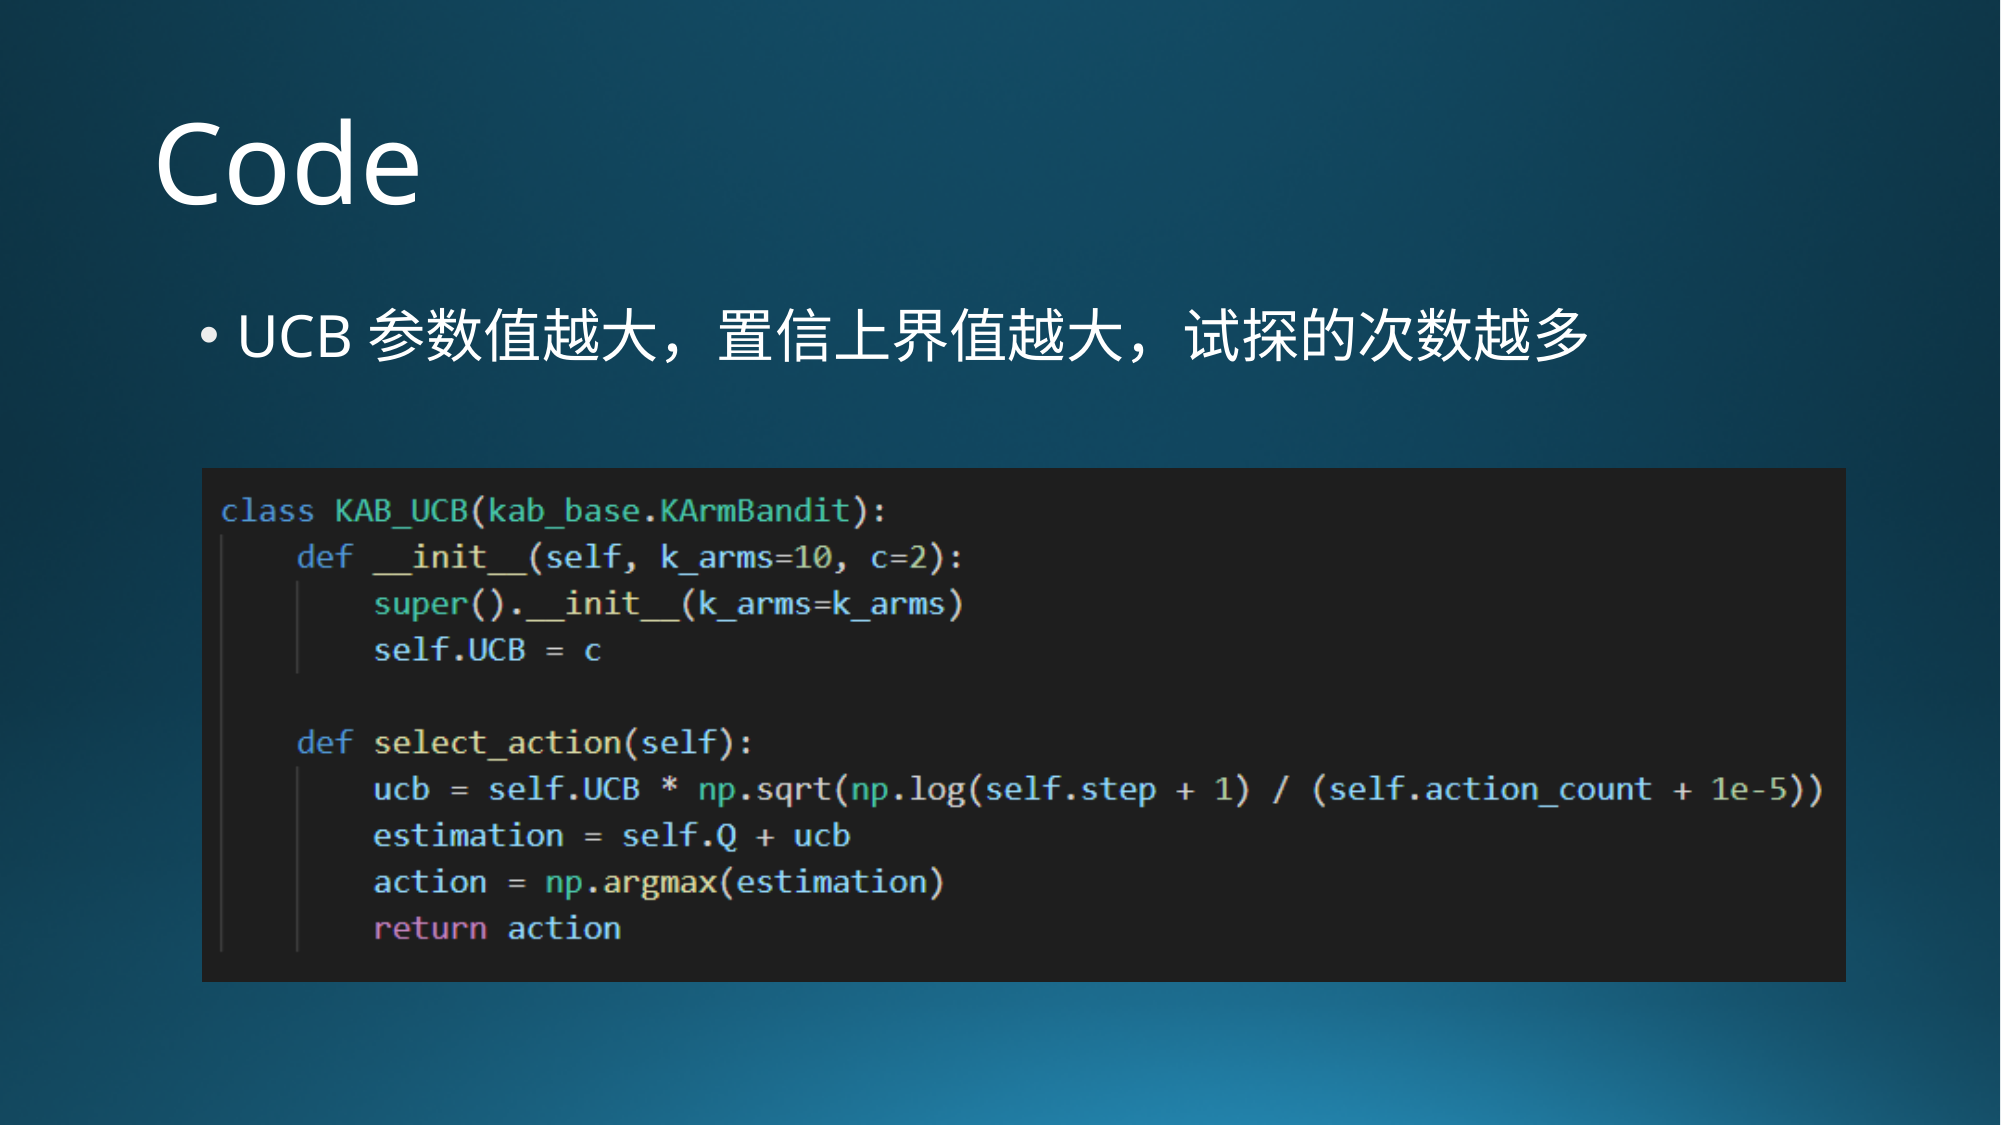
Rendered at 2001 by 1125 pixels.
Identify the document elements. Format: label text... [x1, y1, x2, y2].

picture [0, 0, 2001, 1125]
list UCB参数值越大，置信上界值越大，试探的次数越多 [183, 299, 1863, 1014]
title Code [137, 59, 1863, 278]
